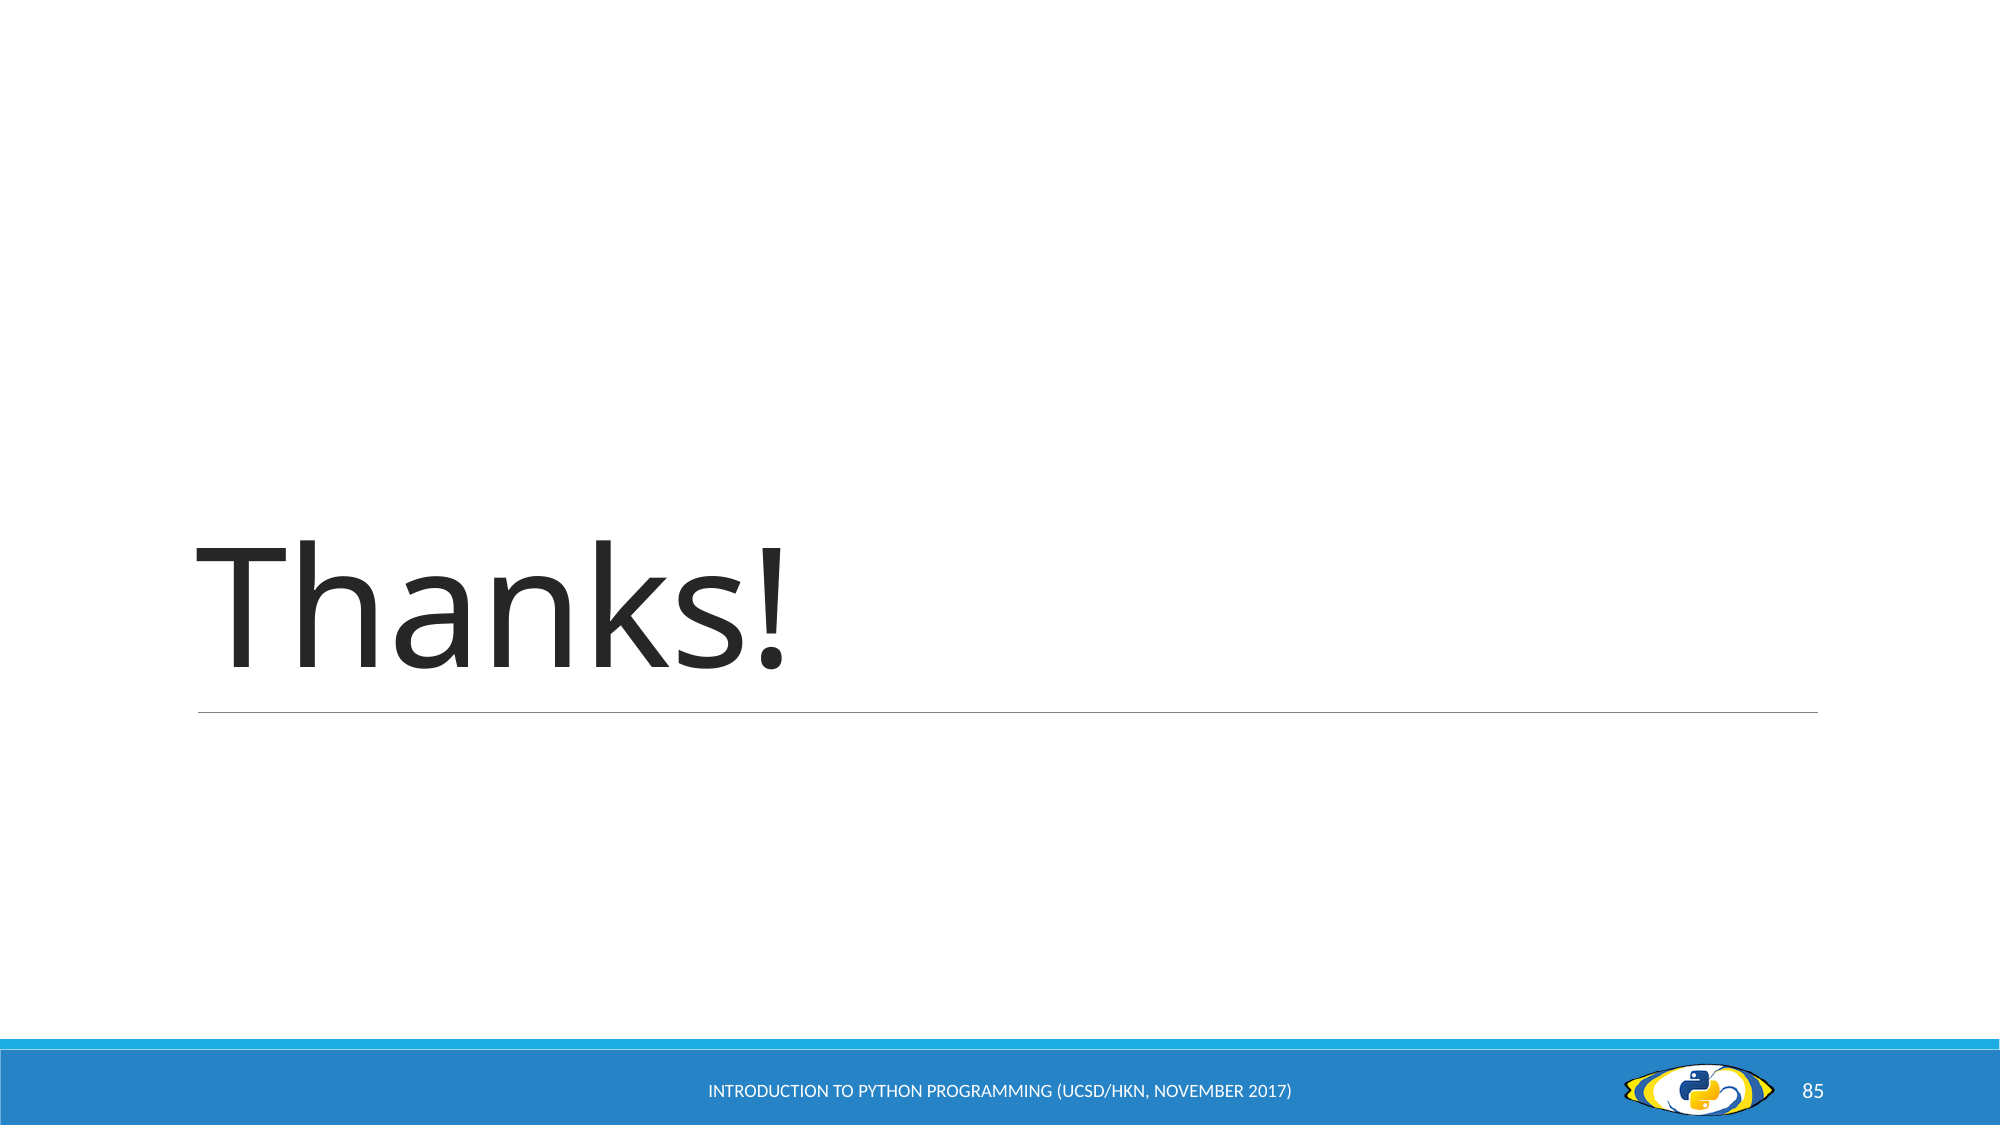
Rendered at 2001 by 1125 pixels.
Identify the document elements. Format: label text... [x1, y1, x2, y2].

footer Introduction to Python Programming (UCSD/HKN, November 2017) [604, 1059, 1396, 1120]
slide_number 85 [1624, 1059, 1840, 1120]
title Thanks! [180, 124, 1830, 710]
